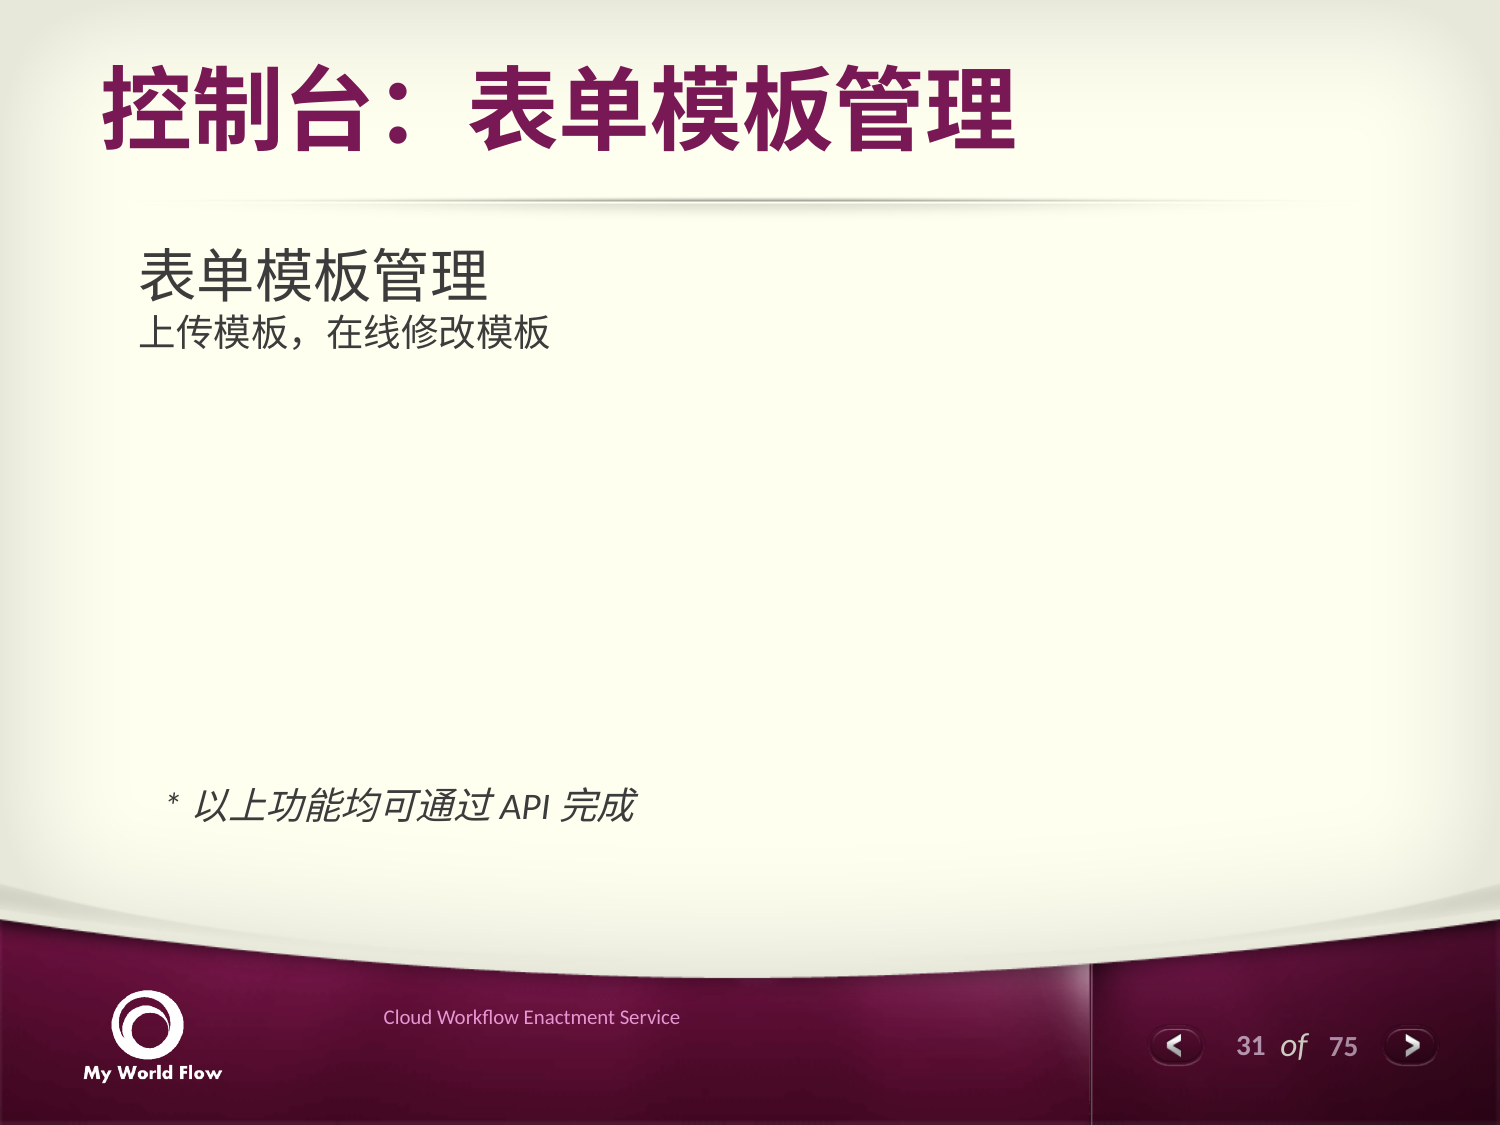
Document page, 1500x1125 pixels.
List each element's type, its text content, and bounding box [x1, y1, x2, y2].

title 控制台：表单模板管理 [100, 52, 1400, 194]
text_box *以上功能均可通过API完成 [148, 775, 650, 835]
picture [0, 0, 1500, 1125]
text_box 表单模板管理 上传模板，在线修改模板 [123, 231, 1270, 362]
